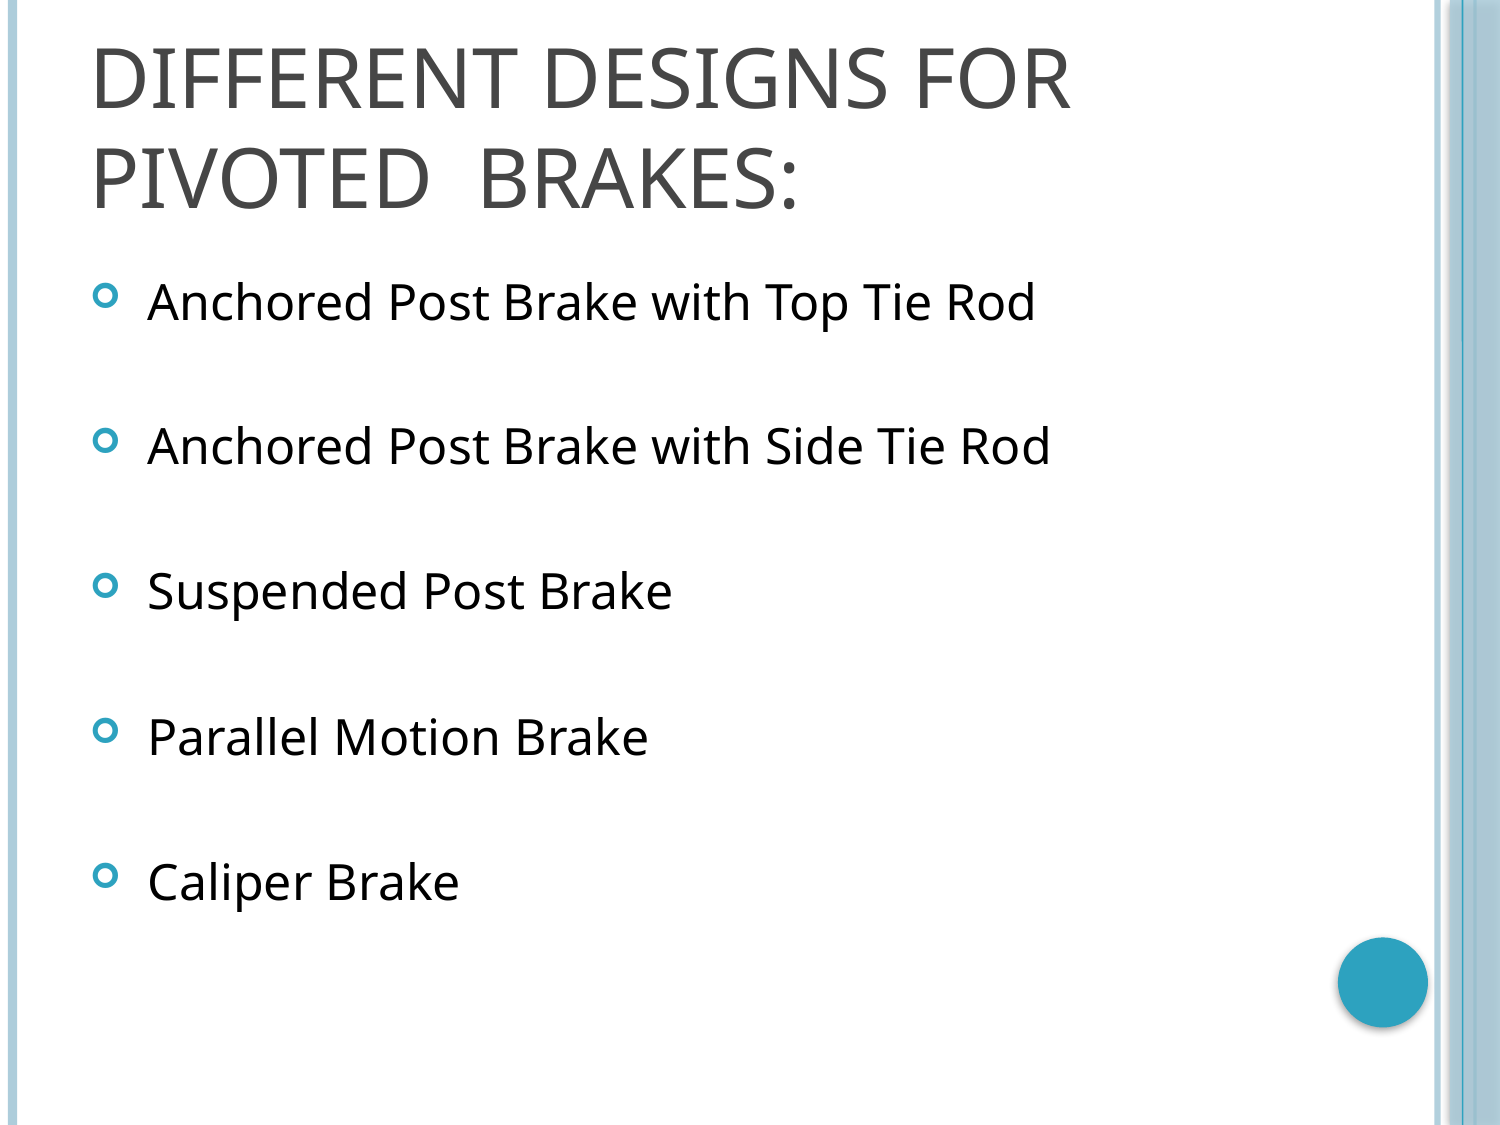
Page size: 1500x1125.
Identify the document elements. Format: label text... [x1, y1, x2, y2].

list Anchored Post Brake with Top Tie Rod Anchored Post Brake with Side Tie Rod Suspended Post Brake Parallel Motion Brake Caliper Brake [75, 262, 1300, 1062]
title Different Designs for Pivoted Brakes: [75, 45, 1300, 233]
